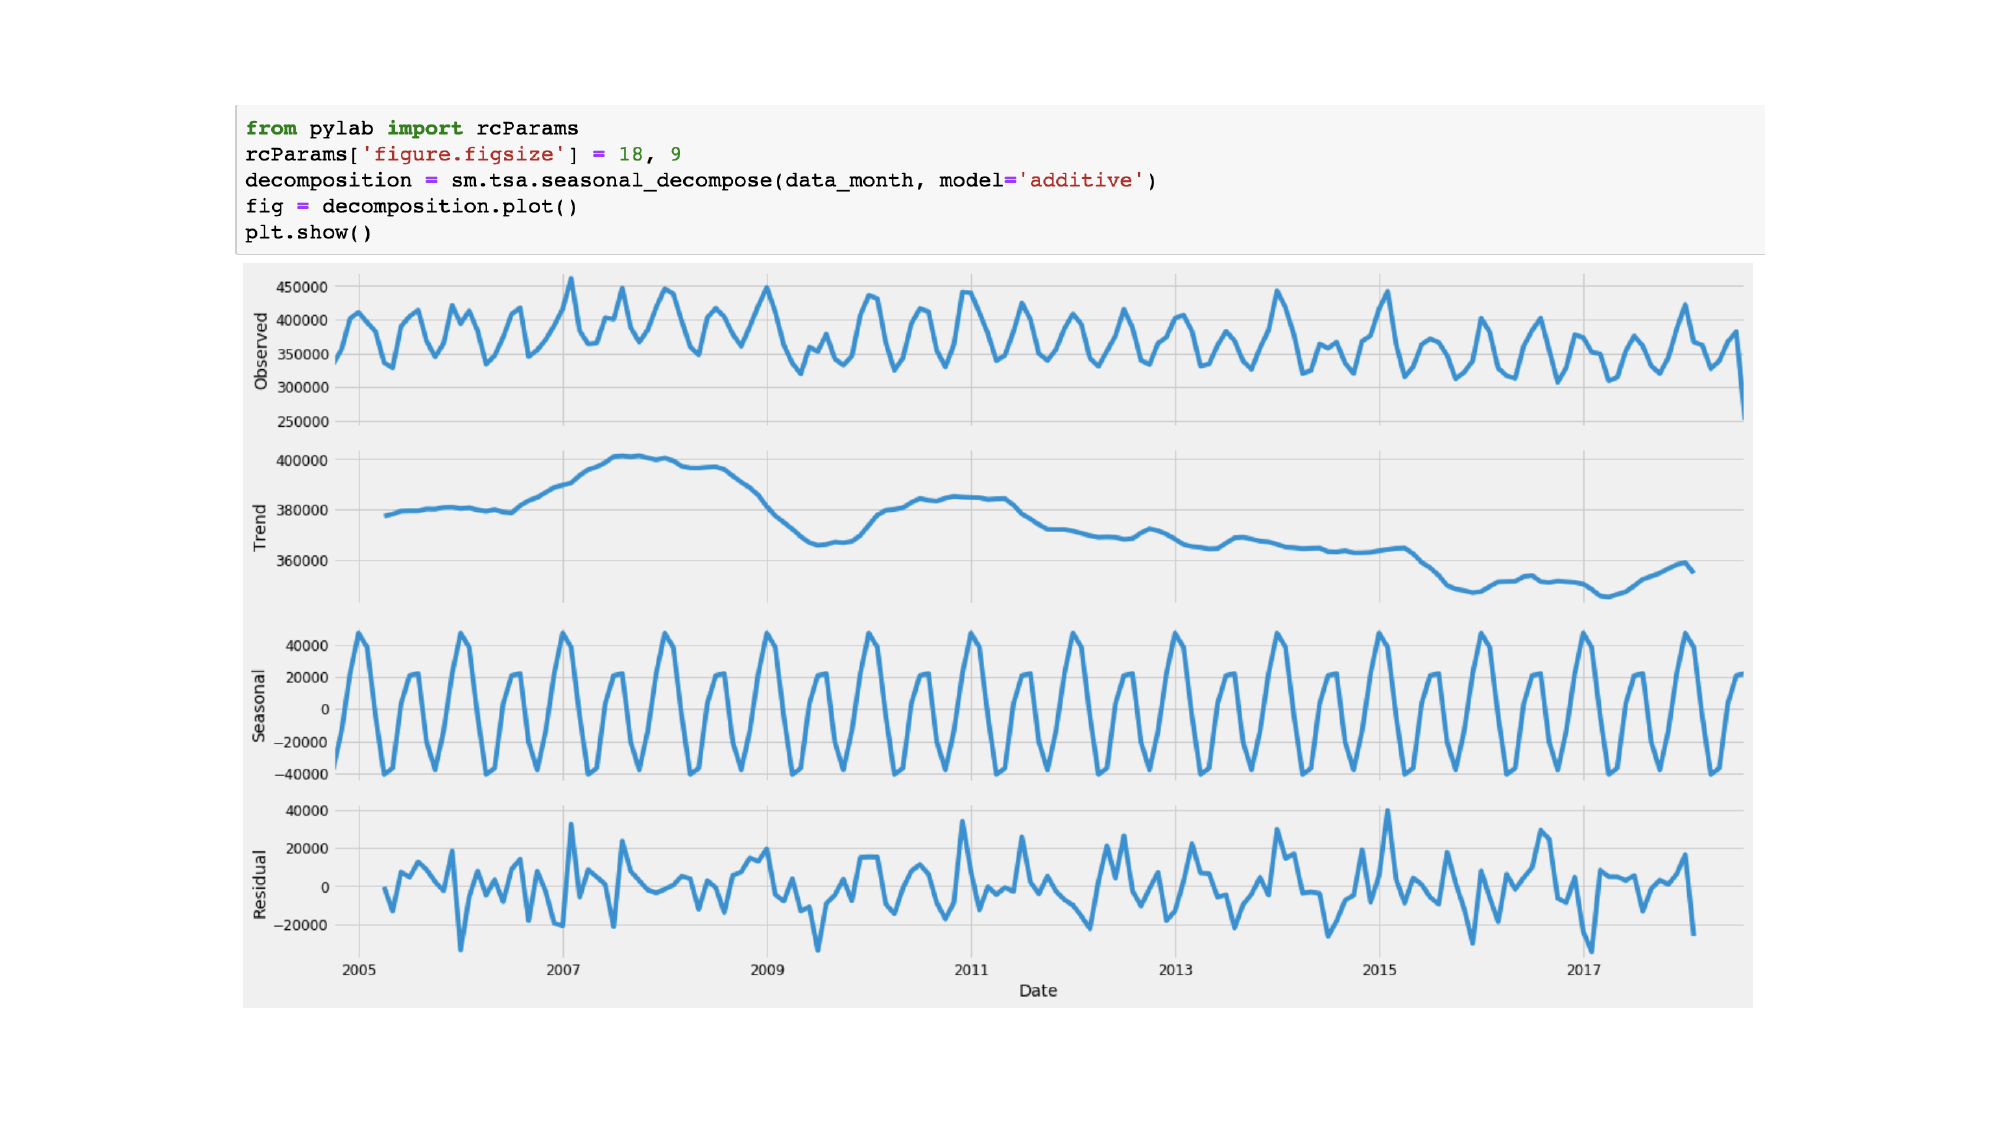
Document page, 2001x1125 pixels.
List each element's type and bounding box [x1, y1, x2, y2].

list [235, 105, 1765, 1020]
